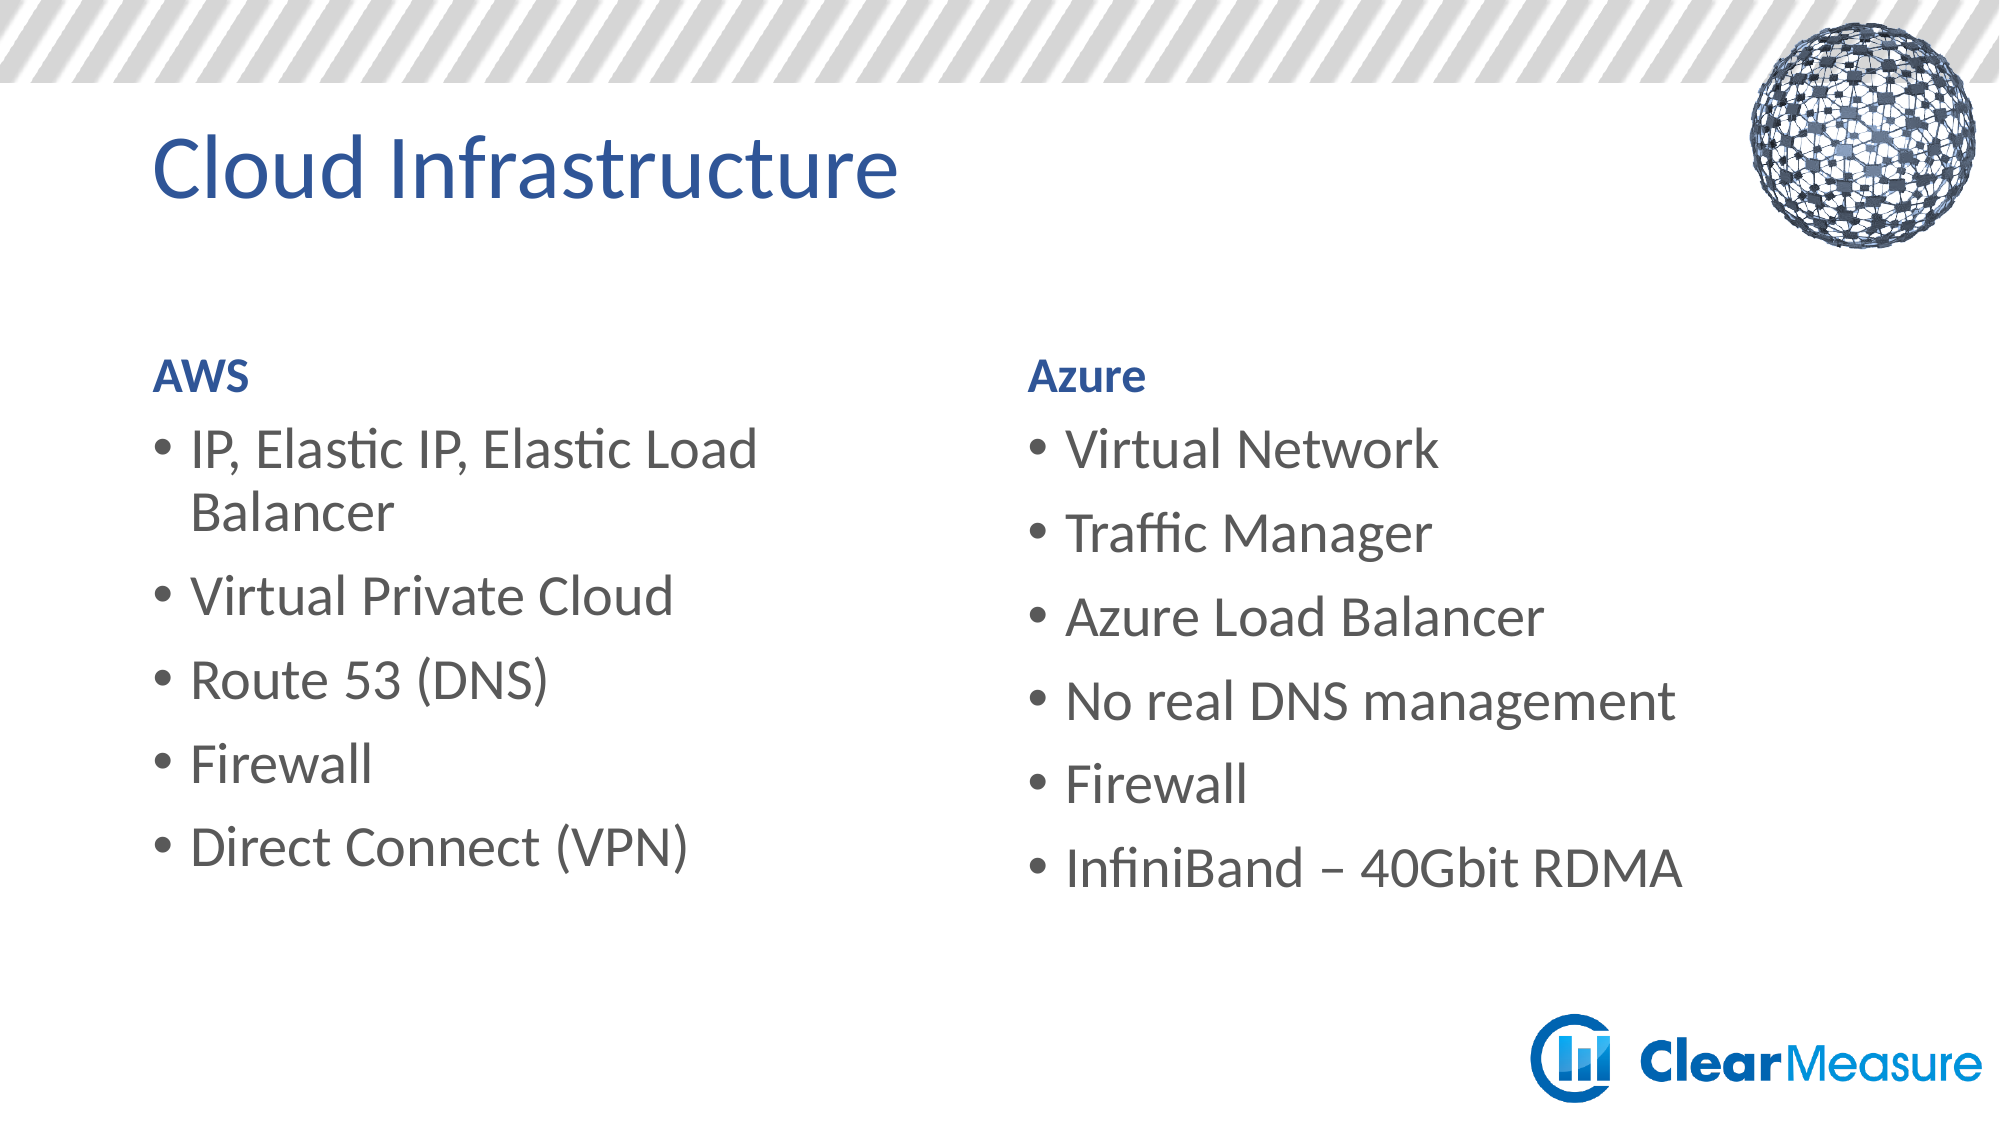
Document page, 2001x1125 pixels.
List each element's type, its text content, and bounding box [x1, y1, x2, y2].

title Cloud Infrastructure [137, 59, 1863, 278]
picture [1527, 1009, 1984, 1107]
list Azure [1012, 275, 1863, 410]
list Virtual Network Traffic Manager Azure Load Balancer No real DNS management Firewall InfiniBand – 40Gbit RDMA [1012, 410, 1863, 1016]
list AWS [137, 275, 984, 410]
list IP, Elastic IP, Elastic Load Balancer Virtual Private Cloud Route 53 (DNS) Firewall Direct Connect (VPN) [137, 410, 984, 1016]
picture [0, 0, 2000, 266]
